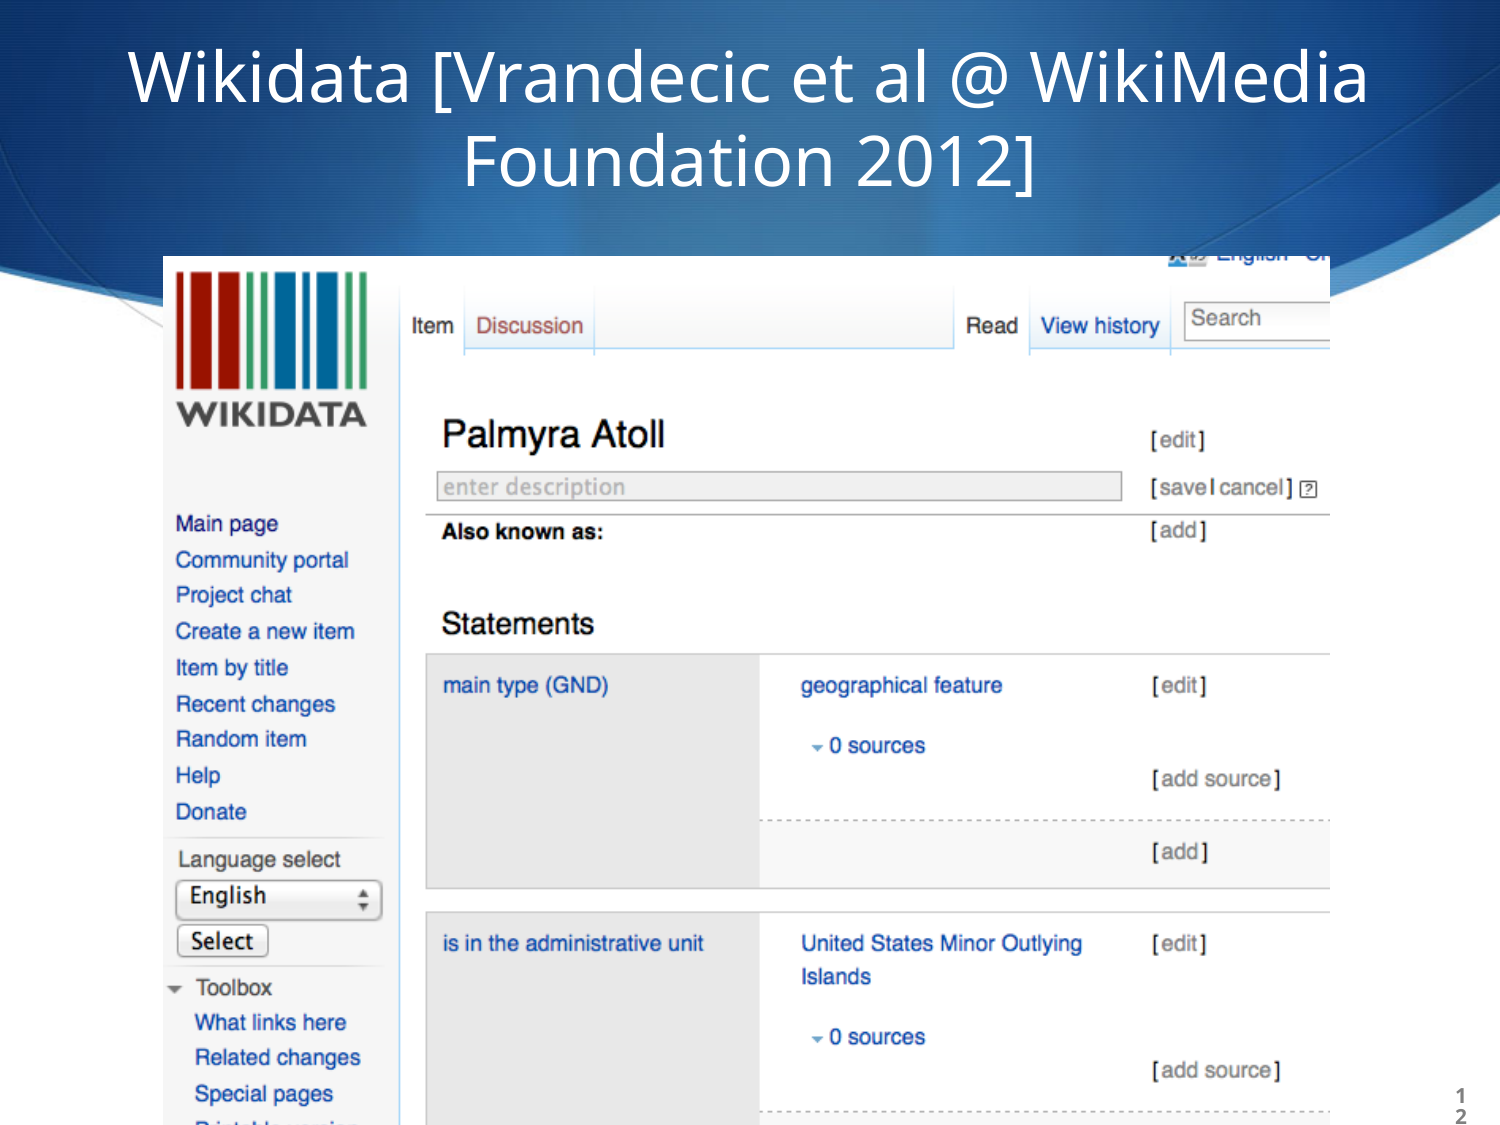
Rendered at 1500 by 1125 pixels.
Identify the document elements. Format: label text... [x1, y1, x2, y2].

slide_number 122 [1440, 1075, 1489, 1118]
picture [0, 0, 1500, 1125]
title Wikidata [Vrandecic et al @ WikiMedia Foundation 2012] [75, 23, 1425, 211]
